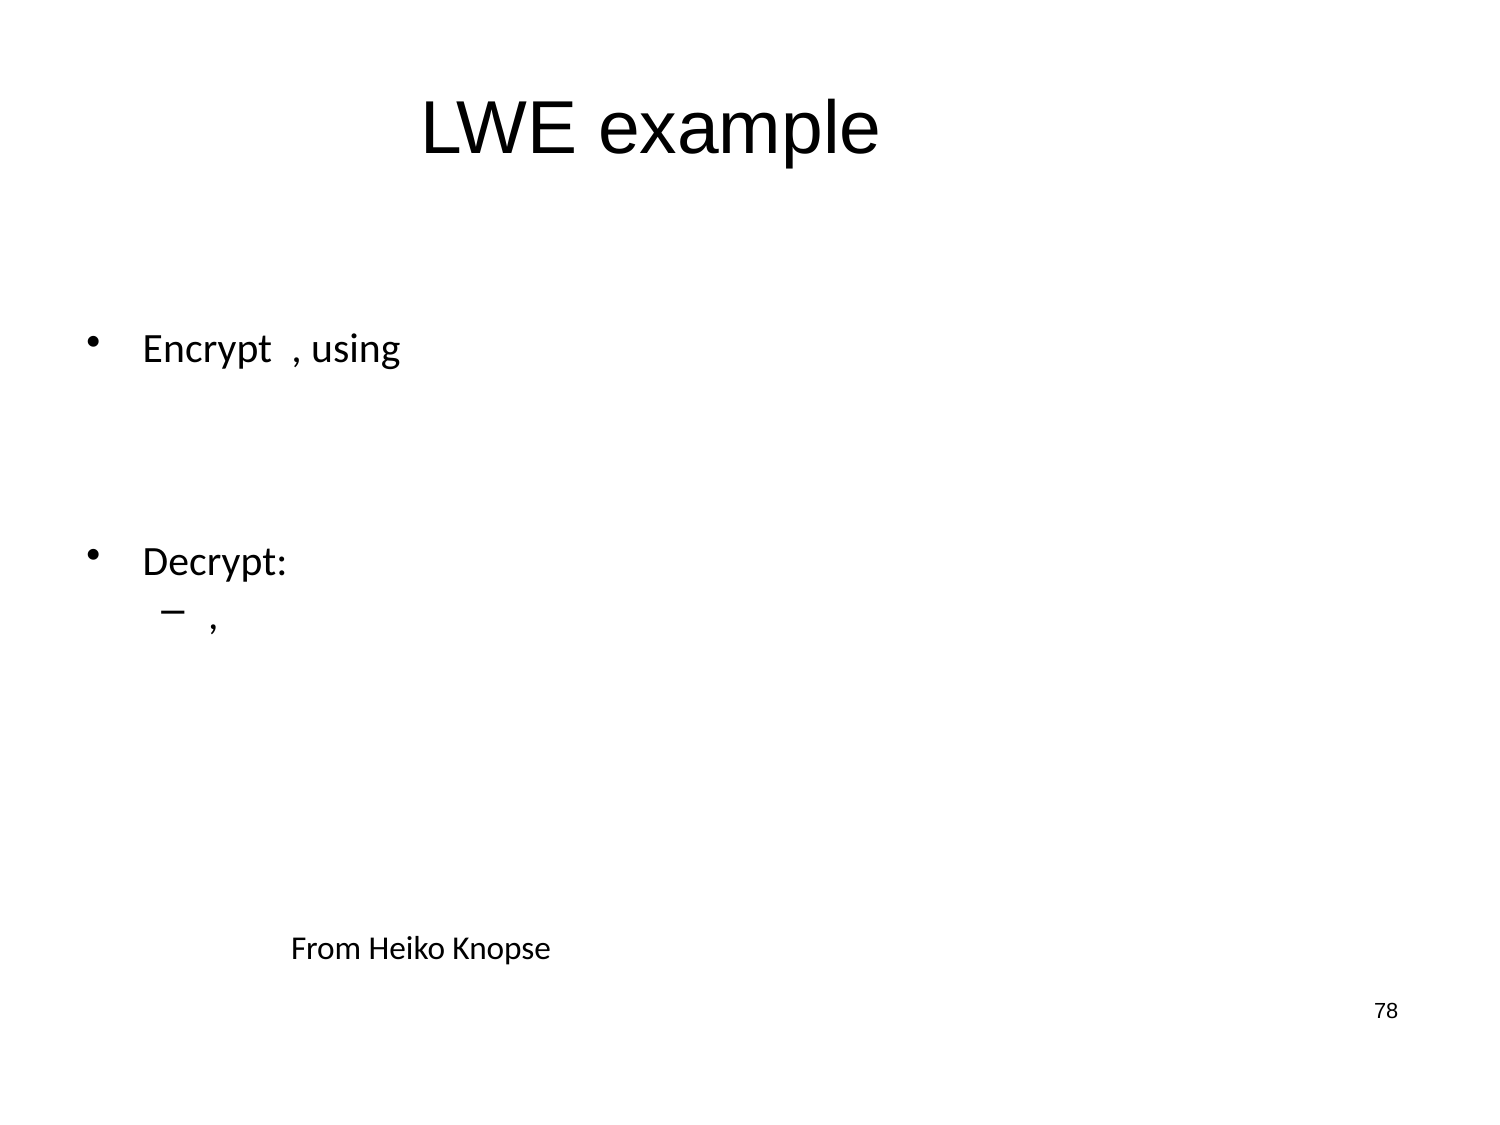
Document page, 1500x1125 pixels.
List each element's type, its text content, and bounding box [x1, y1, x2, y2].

text_box From Heiko Knopse [276, 918, 567, 974]
slide_number 78 [1174, 990, 1410, 1049]
title LWE example [102, 62, 1200, 185]
